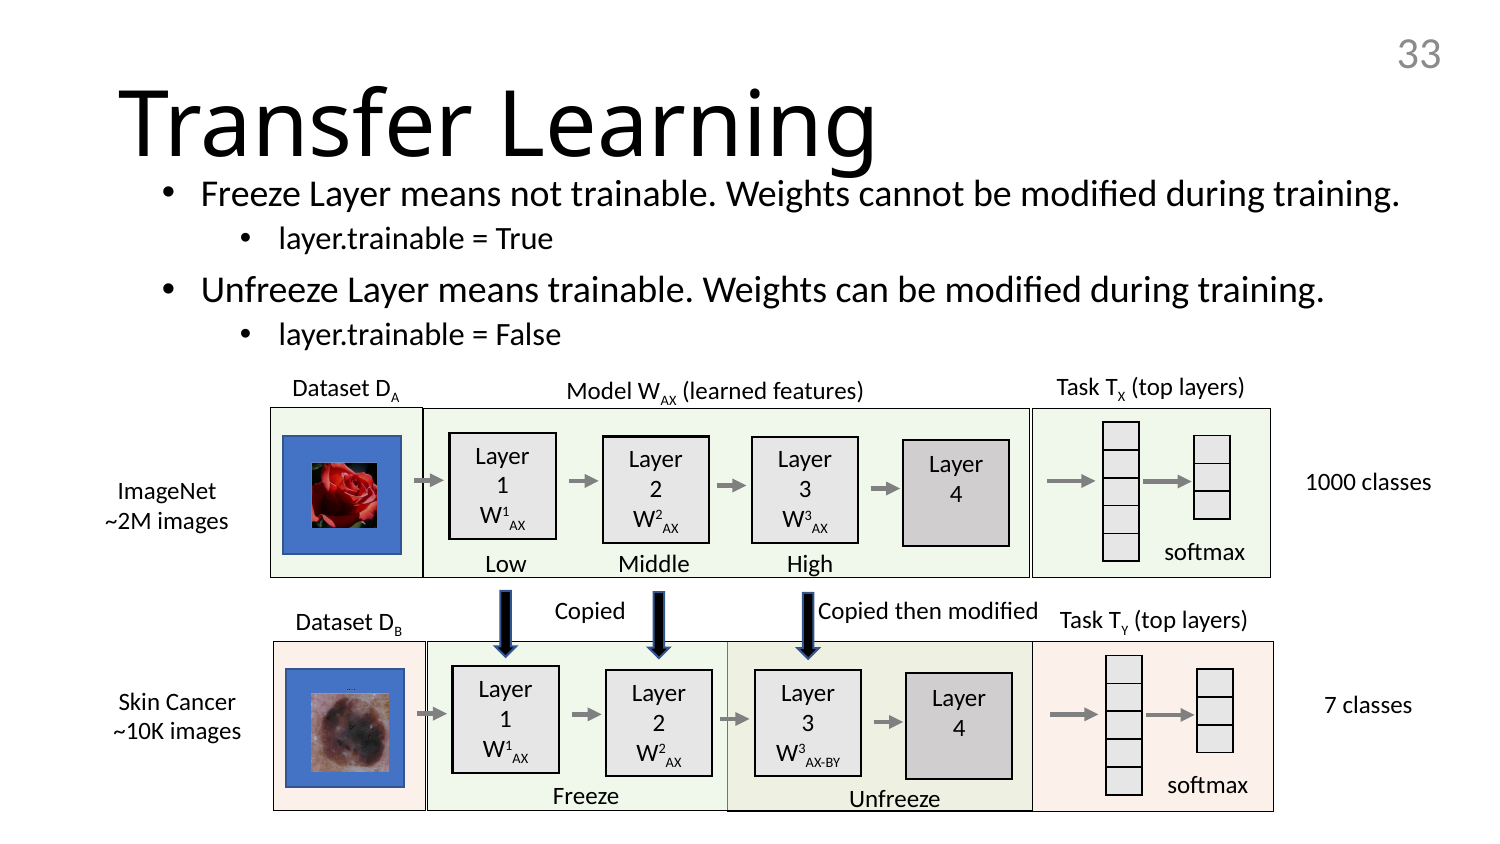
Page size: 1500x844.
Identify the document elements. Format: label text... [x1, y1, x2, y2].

text_box Layer 1 W1AX [451, 665, 560, 774]
text_box [795, 630, 822, 661]
text_box Layer 3 W3AX-BY [754, 669, 862, 777]
text_box Model WAX (learned features) [530, 371, 901, 412]
text_box [272, 640, 426, 812]
text_box Freeze [524, 774, 648, 815]
text_box softmax [1143, 522, 1267, 579]
table_cell [1107, 712, 1141, 738]
text_box [427, 640, 1033, 812]
table_cell [1104, 534, 1138, 560]
table_cell [1198, 698, 1232, 724]
text_box Layer 4 [902, 439, 1010, 547]
table_cell [1104, 506, 1138, 533]
table_header [1104, 423, 1138, 449]
text_box [1031, 407, 1271, 579]
text_box Layer 2 W2AX [605, 669, 713, 777]
table_header [1107, 656, 1141, 683]
table_cell [1107, 684, 1141, 710]
text_box Layer 3 W3AX [751, 436, 859, 542]
table_cell [1198, 726, 1232, 752]
text_box [492, 589, 519, 659]
picture [311, 462, 377, 528]
text_box Layer 2 W2AX [602, 435, 710, 542]
table_cell [1104, 479, 1138, 505]
text_box Dataset DA [269, 371, 423, 406]
text_box ImageNet ~2M images [83, 469, 251, 540]
title Transfer Learning [103, 44, 1397, 208]
text_box 7 classes [1284, 684, 1453, 723]
table_cell [1107, 768, 1141, 794]
table_cell [1107, 740, 1141, 766]
table_cell [1195, 492, 1229, 518]
text_box Dataset DB [272, 604, 426, 640]
text_box Skin Cancer ~10K images [93, 679, 262, 750]
table_cell [1104, 451, 1138, 477]
slide_number 33 [1119, 28, 1457, 74]
text_box [645, 591, 672, 660]
table_header [1195, 436, 1229, 463]
text_box Low Middle High [469, 542, 897, 583]
text_box [1033, 641, 1274, 812]
text_box [269, 407, 423, 578]
text_box Layer 4 [905, 672, 1013, 780]
text_box [282, 435, 402, 555]
picture [308, 689, 390, 772]
text_box softmax [1146, 756, 1270, 812]
list Freeze Layer means not trainable. Weights cannot be modified during training. layer.trainable = True Unfreeze Layer means trainable. Weights can be modified during training. layer.trainable = False [146, 166, 1441, 372]
text_box Layer 1 W1AX [448, 432, 557, 540]
text_box [285, 668, 405, 788]
text_box [423, 407, 1030, 579]
table_header [1198, 670, 1232, 696]
text_box 1000 classes [1284, 461, 1453, 500]
text_box Copied [529, 589, 652, 630]
text_box Unfreeze [818, 777, 972, 818]
text_box Task TX (top layers) [1031, 368, 1271, 407]
table_cell [1195, 464, 1229, 490]
text_box Task TY (top layers) [1034, 602, 1274, 640]
text_box Copied then modified [787, 589, 1070, 630]
